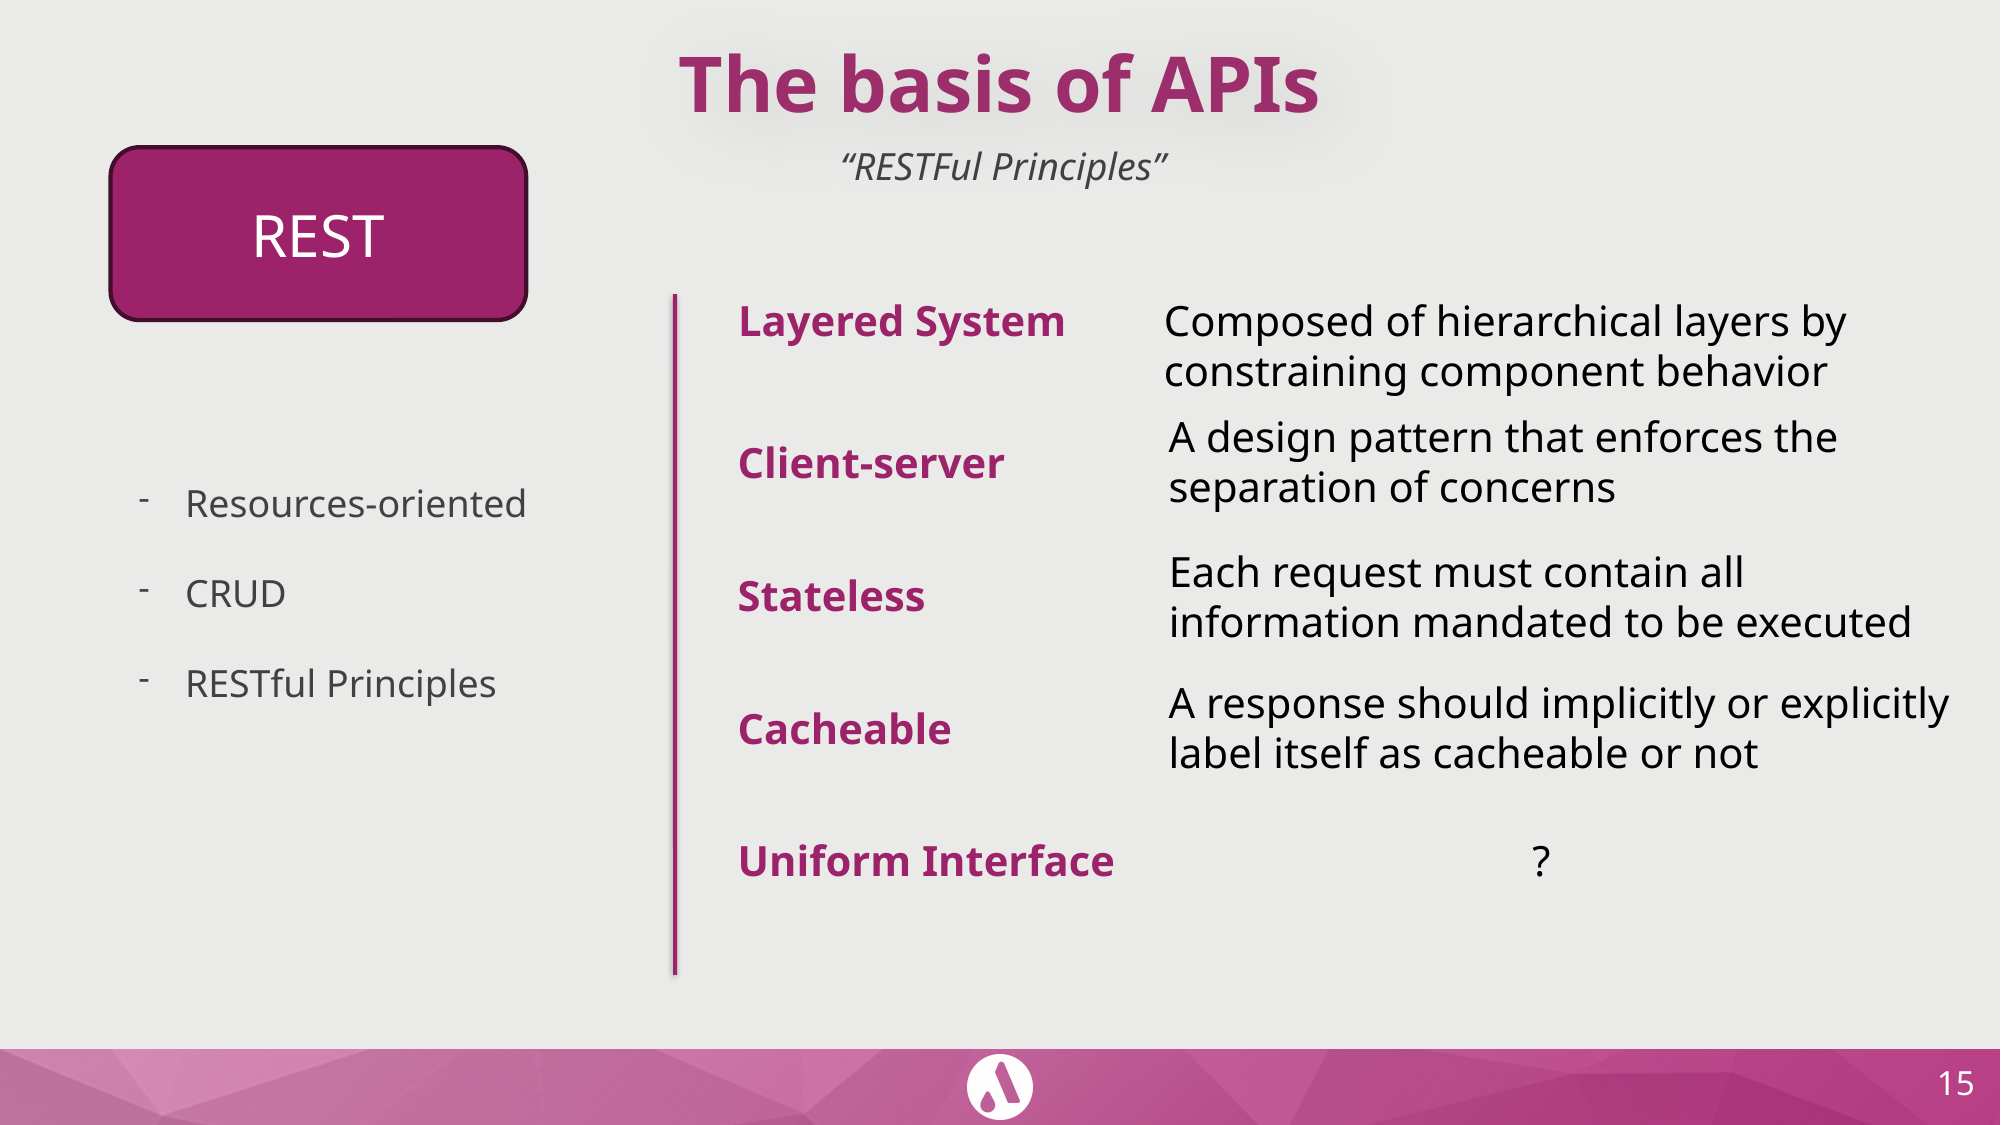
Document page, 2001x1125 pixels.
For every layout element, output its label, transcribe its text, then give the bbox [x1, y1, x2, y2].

text_box Resources-oriented CRUD RESTful Principles [123, 472, 574, 803]
text_box A design pattern that enforces the separation of concerns [1153, 403, 1926, 519]
text_box Composed of hierarchical layers by constraining component behavior [1149, 287, 1986, 403]
text_box ? [1246, 827, 1837, 893]
picture [0, 1049, 2000, 1125]
text_box A response should implicitly or explicitly label itself as cacheable or not [1153, 669, 2000, 785]
text_box “RESTFul Principles” [0, 77, 2000, 247]
title The basis of APIs [157, 35, 1843, 77]
text_box Client-server [722, 429, 1081, 495]
text_box Cacheable [722, 695, 1012, 761]
text_box Each request must contain all information mandated to be executed [1153, 537, 1991, 653]
text_box REST [110, 147, 527, 321]
text_box Uniform Interface [722, 827, 1149, 893]
text_box Layered System [723, 287, 1150, 353]
text_box Stateless [722, 562, 972, 628]
slide_number ‹#› [1539, 1054, 1990, 1115]
